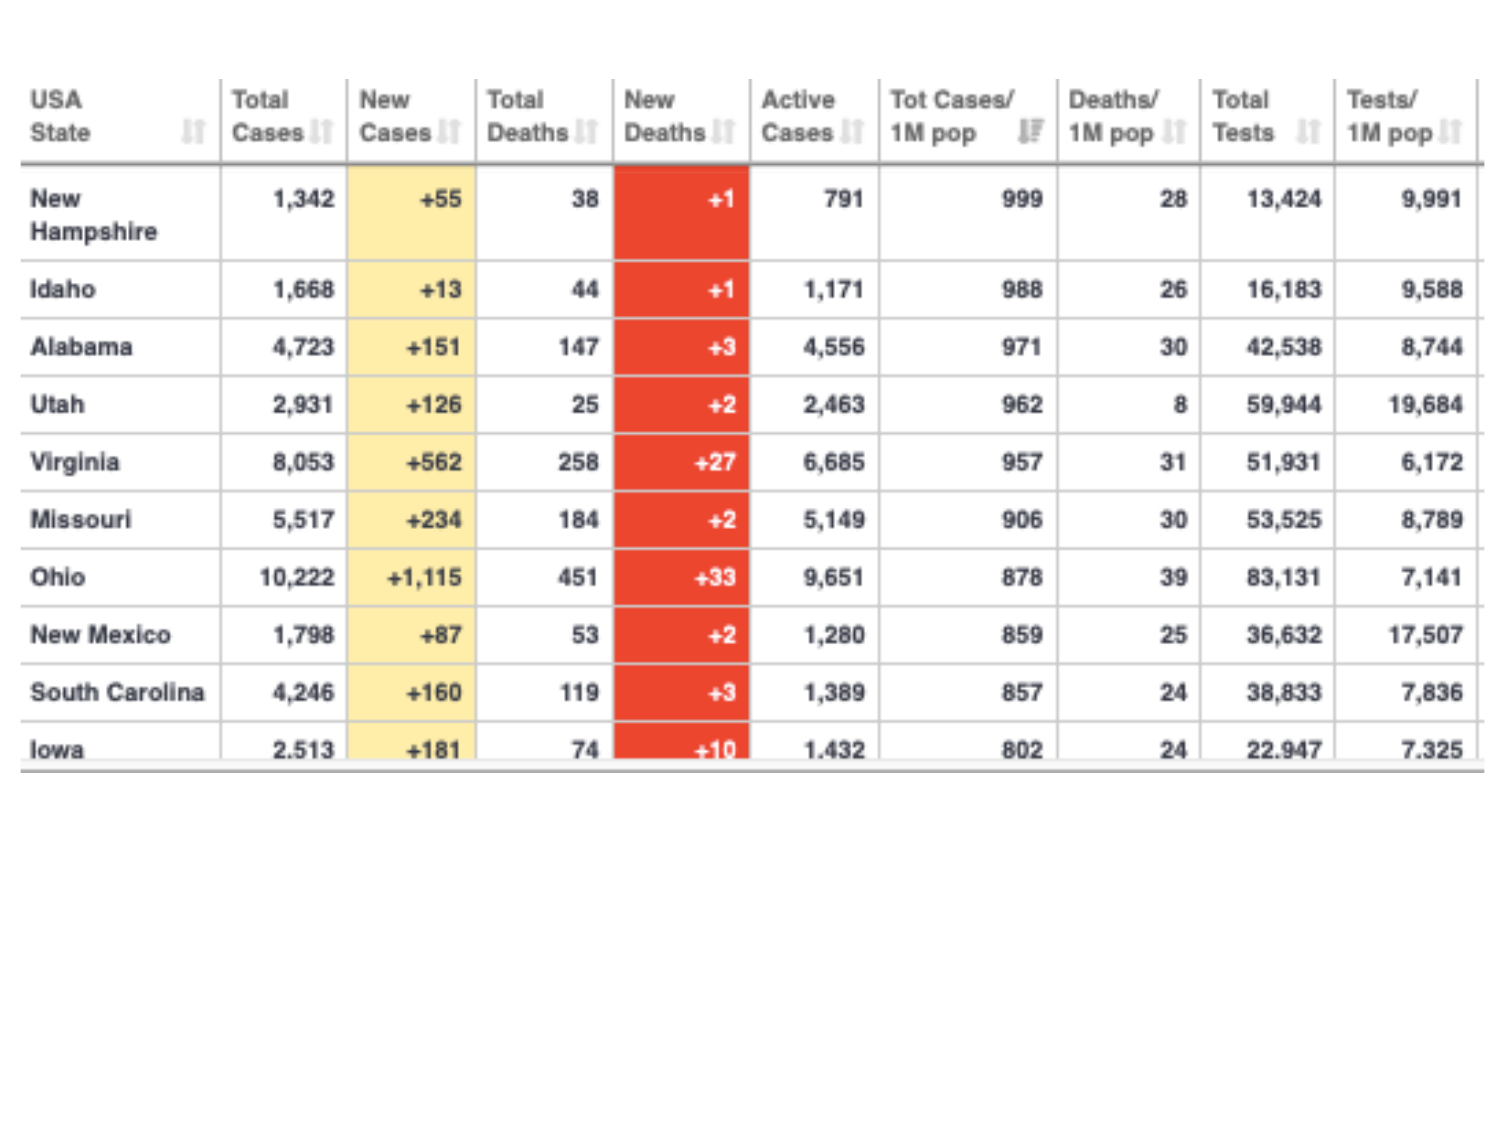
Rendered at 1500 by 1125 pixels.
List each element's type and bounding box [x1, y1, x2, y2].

picture [20, 79, 1485, 773]
